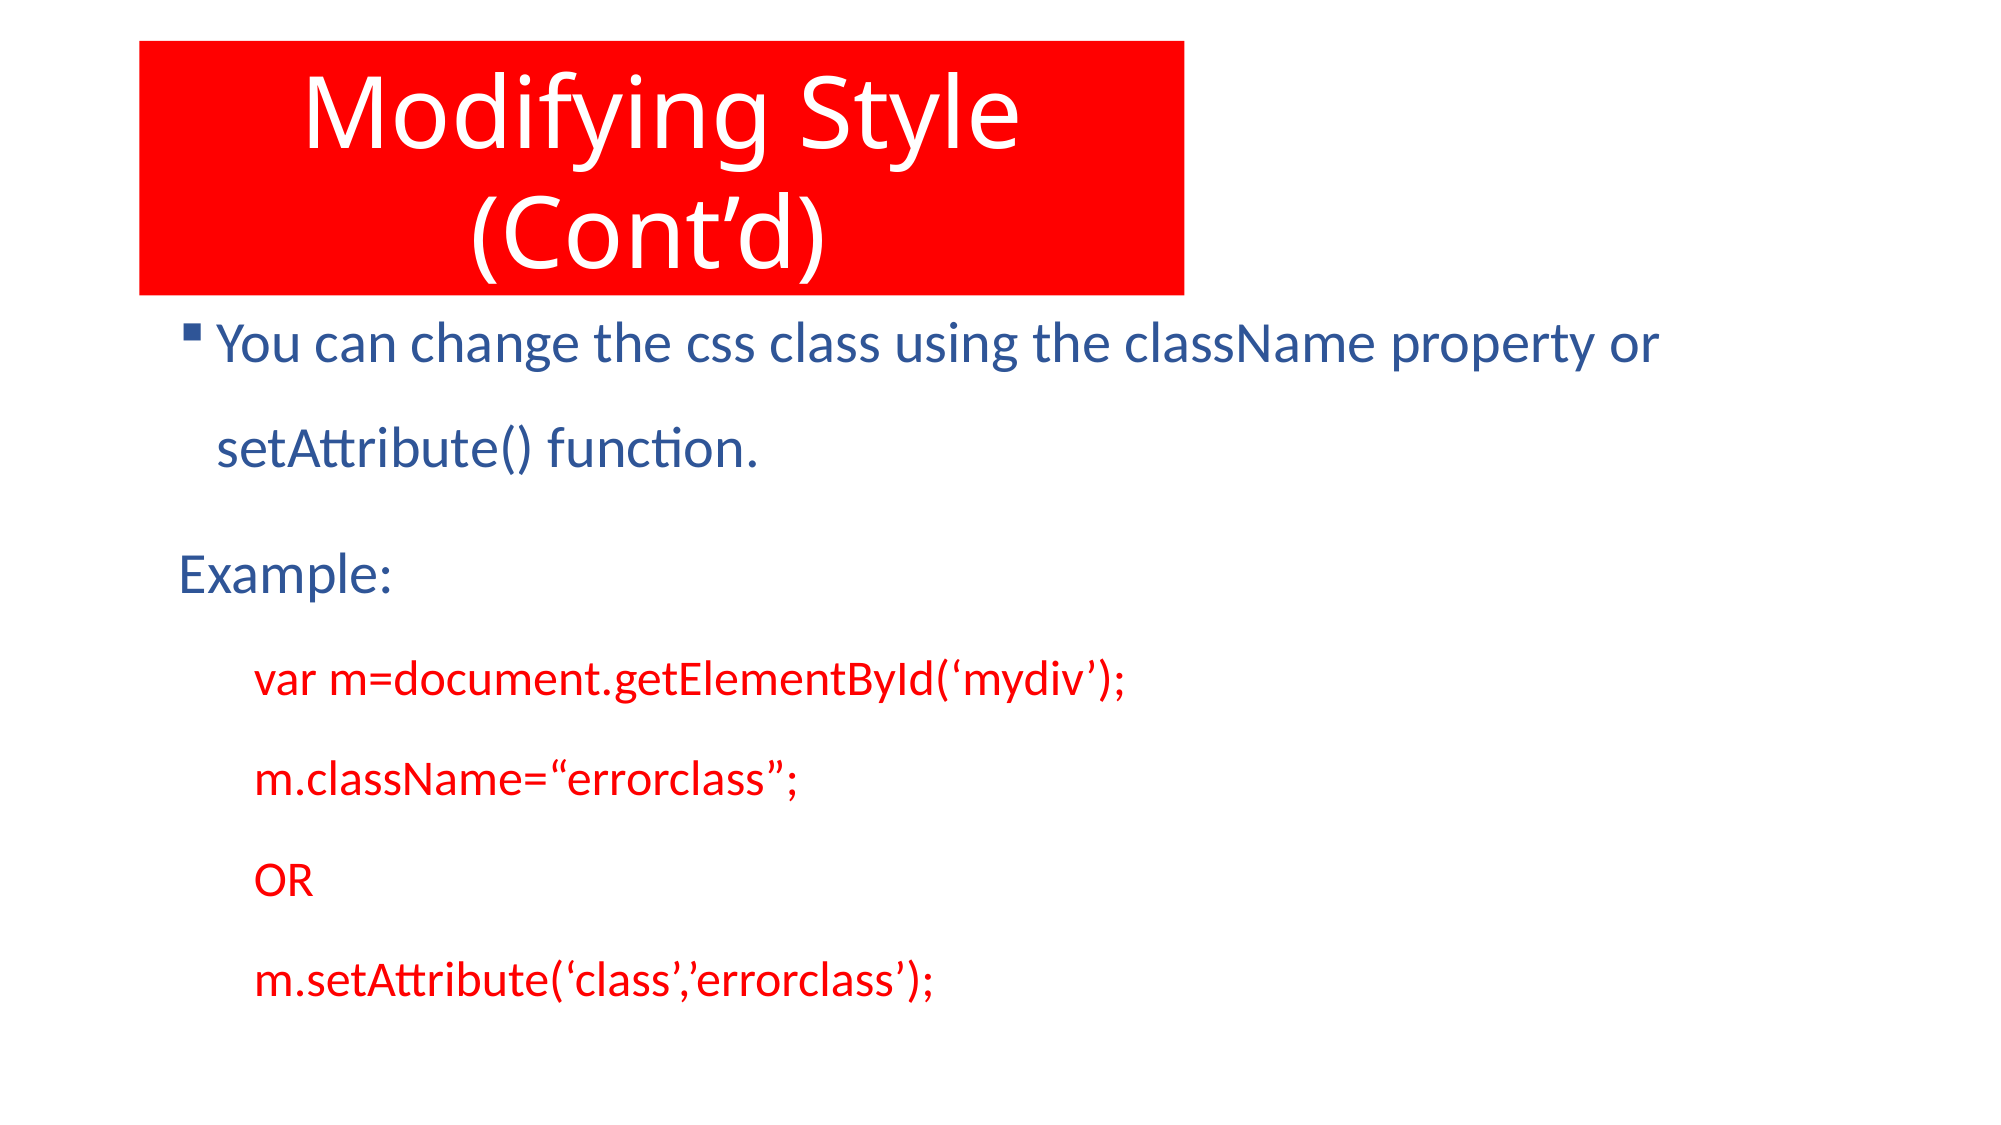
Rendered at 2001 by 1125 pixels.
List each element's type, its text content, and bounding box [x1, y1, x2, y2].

text_box Modifying Style (Cont’d) [139, 40, 1185, 296]
text_box You can change the css class using the className property or setAttribute() function. Example: var m=document.getElementById(‘mydiv’); m.className=“errorclass”; OR m.setAttribute(‘class’,’errorclass’); [163, 262, 1927, 1050]
